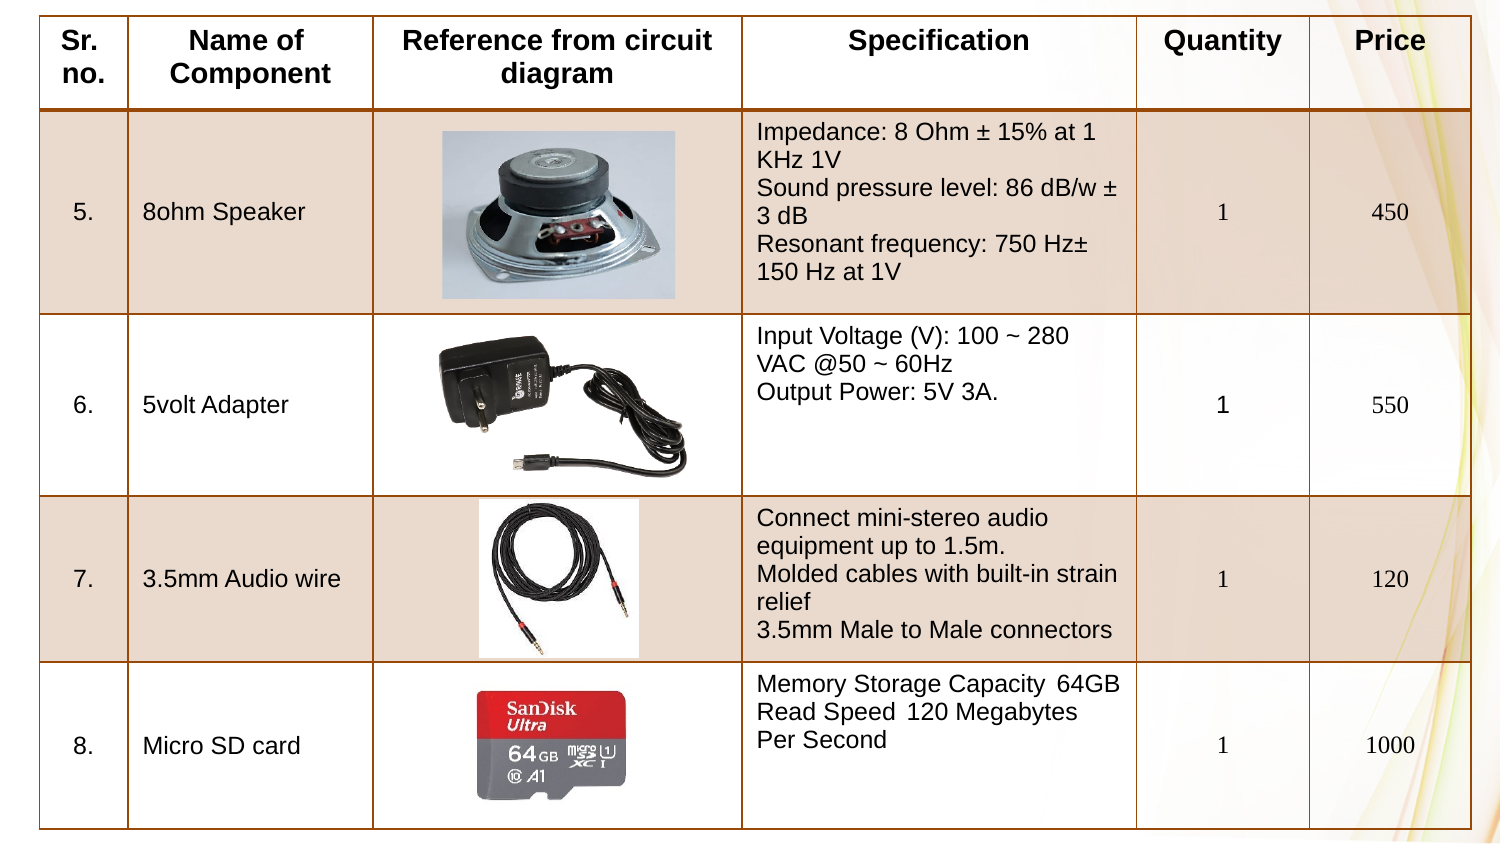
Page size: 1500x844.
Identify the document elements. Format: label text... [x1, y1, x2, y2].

table_cell 120 [1310, 497, 1470, 661]
table_cell 7. [40, 497, 127, 661]
table_cell [374, 663, 741, 828]
table_header Name of Component [129, 17, 372, 108]
table_cell [636, 497, 741, 661]
table_cell [374, 112, 741, 313]
table_cell 1 [1137, 315, 1309, 495]
picture [463, 682, 639, 813]
picture [479, 498, 639, 658]
table_header Sr. no. [40, 17, 127, 108]
table_cell 6. [40, 315, 127, 495]
table_cell 3.5mm Audio wire [129, 497, 372, 661]
table_cell 1 [1137, 663, 1309, 828]
table_cell Memory Storage Capacity 64GB Read Speed 120 Megabytes Per Second [743, 663, 1136, 828]
table_cell 1 [1137, 112, 1309, 313]
picture [442, 131, 676, 300]
table_cell Input Voltage (V): 100 ~ 280 VAC @50 ~ 60Hz Output Power: 5V 3A. [743, 315, 1136, 495]
table_cell [374, 315, 741, 495]
table_cell Micro SD card [129, 663, 372, 828]
table_cell 8ohm Speaker [129, 112, 372, 313]
table_header Reference from circuit diagram [374, 17, 741, 108]
table_cell Connect mini-stereo audio equipment up to 1.5m. Molded cables with built-in strain relief 3.5mm Male to Male connectors [743, 497, 1136, 661]
table_cell 5volt Adapter [129, 315, 372, 495]
table_header Price [1310, 17, 1470, 108]
table_cell 450 [1310, 112, 1470, 313]
table_cell 5. [40, 112, 127, 313]
table_cell 8. [40, 663, 127, 828]
table_cell 1000 [1310, 663, 1470, 828]
table_cell Impedance: 8 Ohm ± 15% at 1 KHz 1V Sound pressure level: 86 dB/w ± 3 dB Resonant frequency: 750 Hz± 150 Hz at 1V [743, 112, 1136, 313]
picture [402, 330, 716, 487]
table_cell [374, 497, 480, 661]
table_cell 1 [1137, 497, 1309, 661]
table_cell 550 [1310, 315, 1470, 495]
table_header Specification [743, 17, 1136, 108]
table_header Quantity [1137, 17, 1309, 108]
